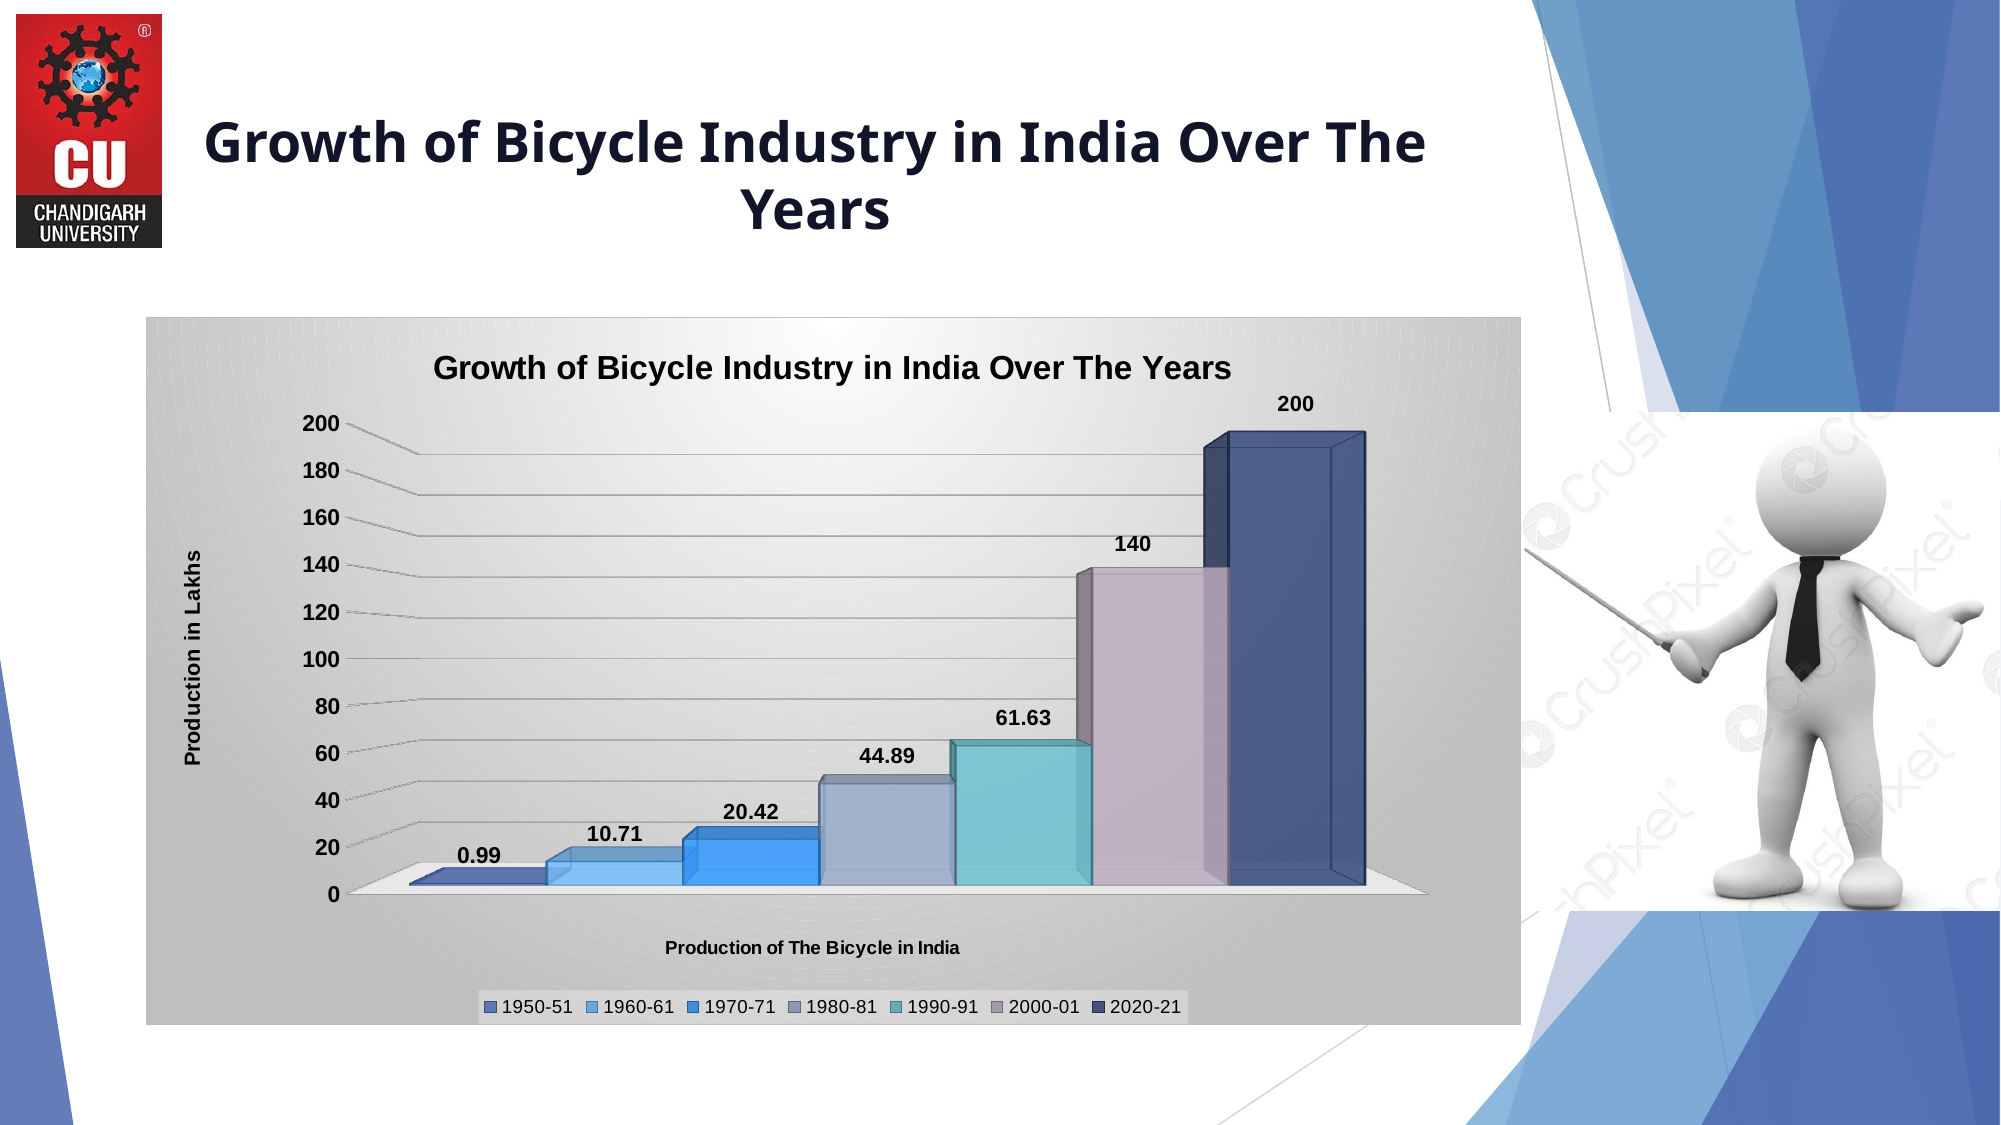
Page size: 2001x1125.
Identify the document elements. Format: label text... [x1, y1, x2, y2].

title Growth of Bicycle Industry in India Over The Years [111, 99, 1522, 317]
picture [1522, 411, 2000, 911]
picture [15, 14, 162, 249]
chart [145, 316, 1522, 1026]
